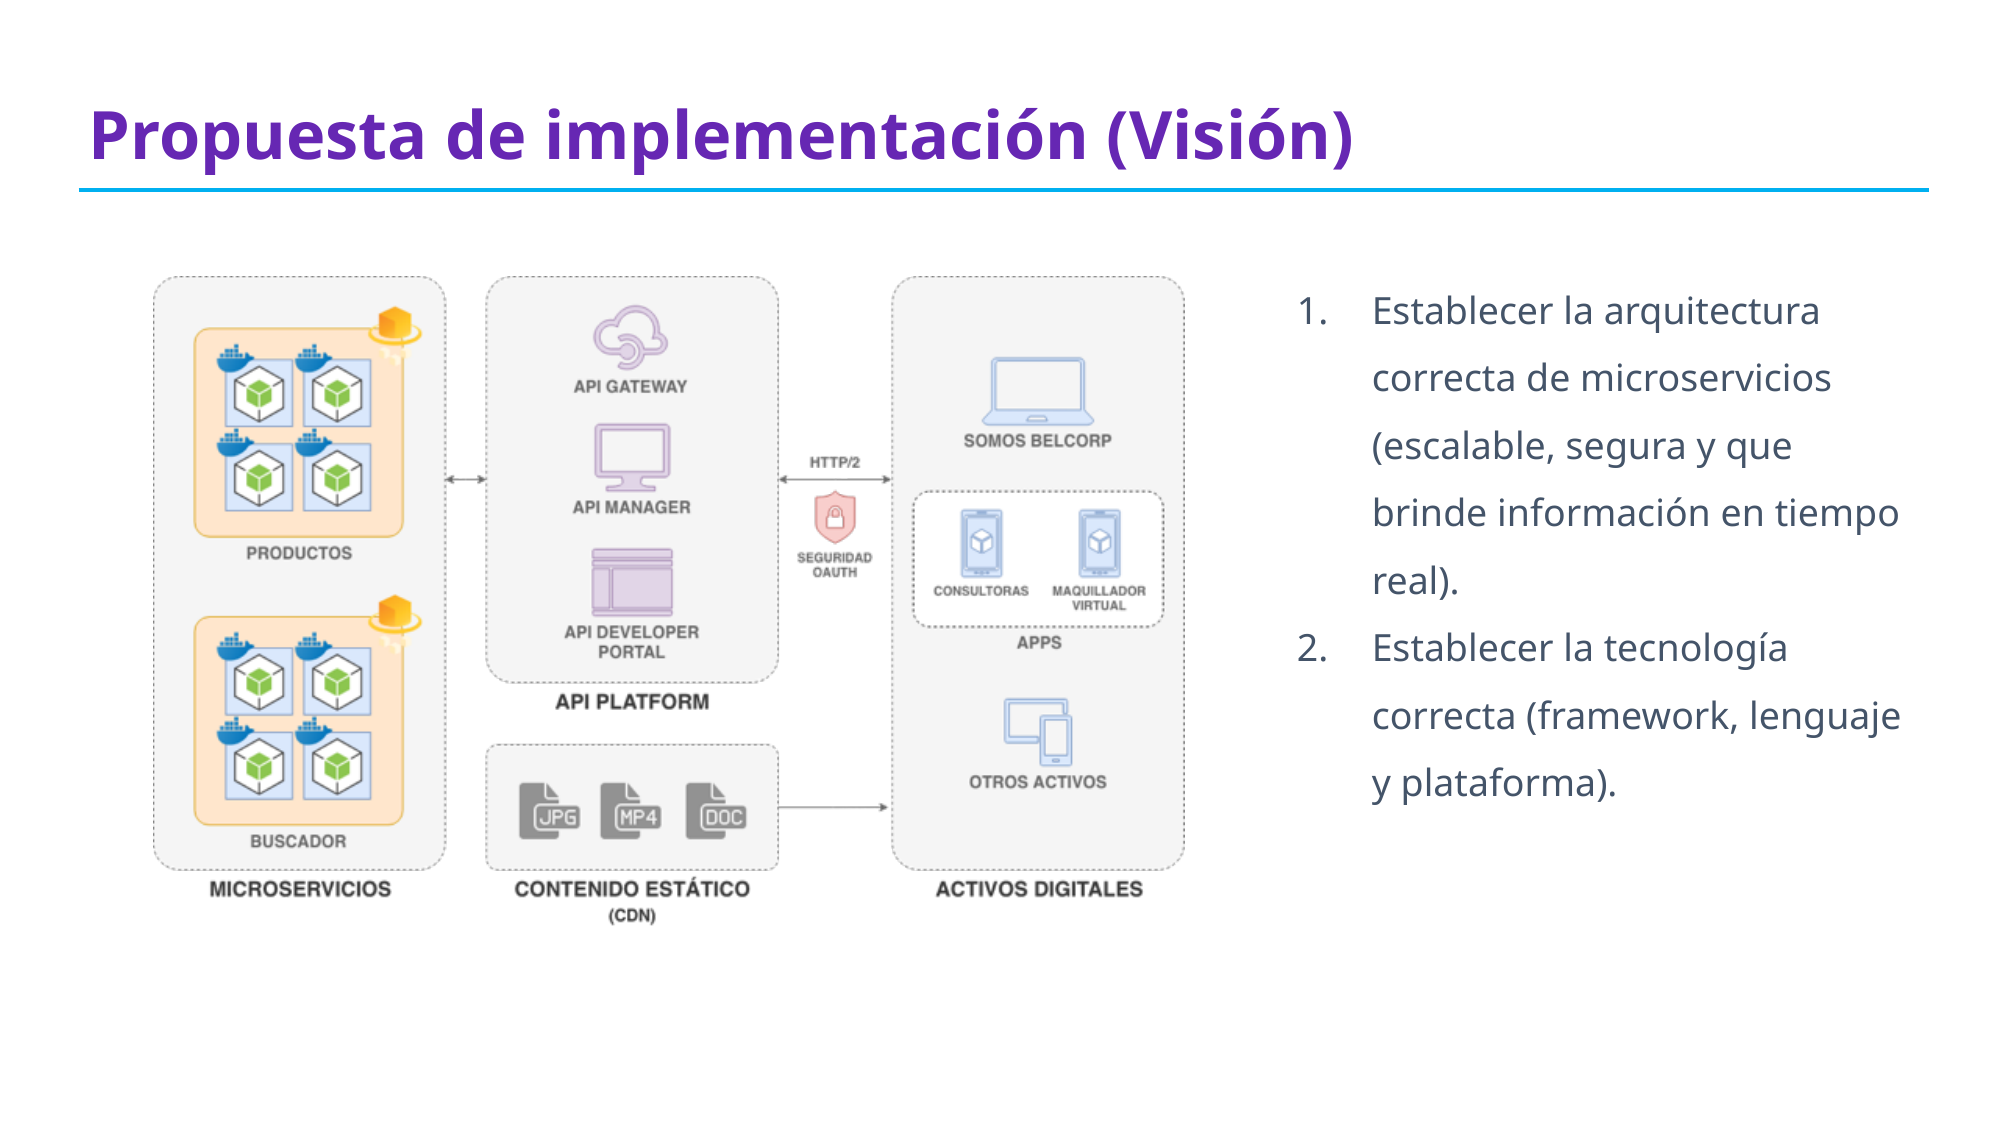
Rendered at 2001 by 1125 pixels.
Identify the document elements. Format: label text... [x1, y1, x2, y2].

text_box Establecer la arquitectura correcta de microservicios (escalable, segura y que brinde información en tiempo real). Establecer la tecnología correcta (framework, lenguaje y plataforma). [1276, 254, 1929, 949]
picture [153, 276, 1185, 927]
title Propuesta de implementación (Visión) [68, 82, 1932, 174]
